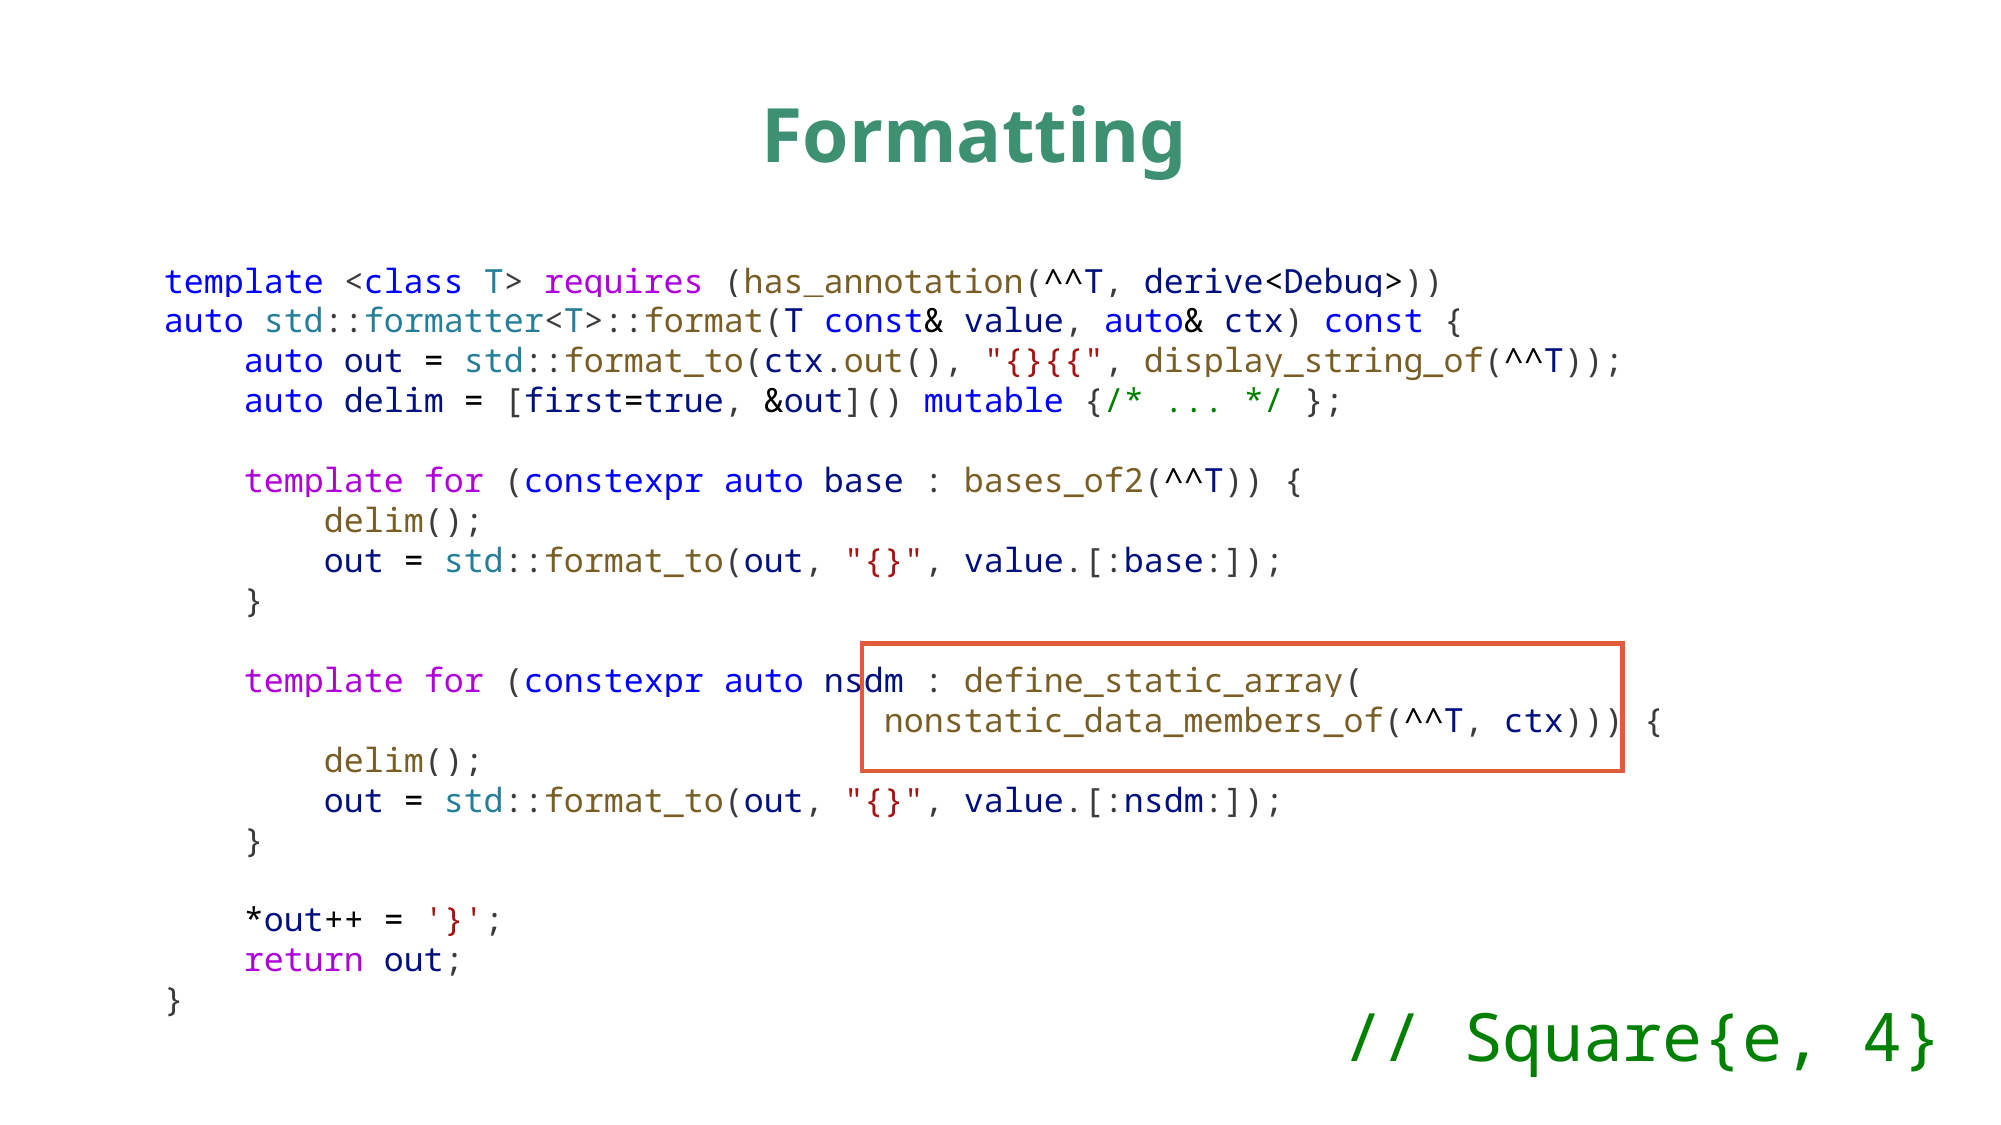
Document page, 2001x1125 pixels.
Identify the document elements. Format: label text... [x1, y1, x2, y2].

text_box // Square{e, 4} [1328, 986, 1959, 1082]
text_box [861, 643, 1623, 772]
title Formatting [100, 90, 1849, 276]
text_box template <class T> requires (has_annotation(^^T, derive<Debug>)) auto std::formatter<T>::format(T const& value, auto& ctx) const { auto out = std::format_to(ctx.out(), "{}{{", display_string_of(^^T)); auto delim = [first=true, &out]() mutable {/* ... */ }; template for (constexpr auto base : bases_of2(^^T)) { delim(); out = std::format_to(out, "{}", value.[:base:]); } template for (constexpr auto nsdm : define_static_array( nonstatic_data_members_of(^^T, ctx))) { delim(); out = std::format_to(out, "{}", value.[:nsdm:]); } *out++ = '}'; return out; } [149, 252, 1679, 1026]
